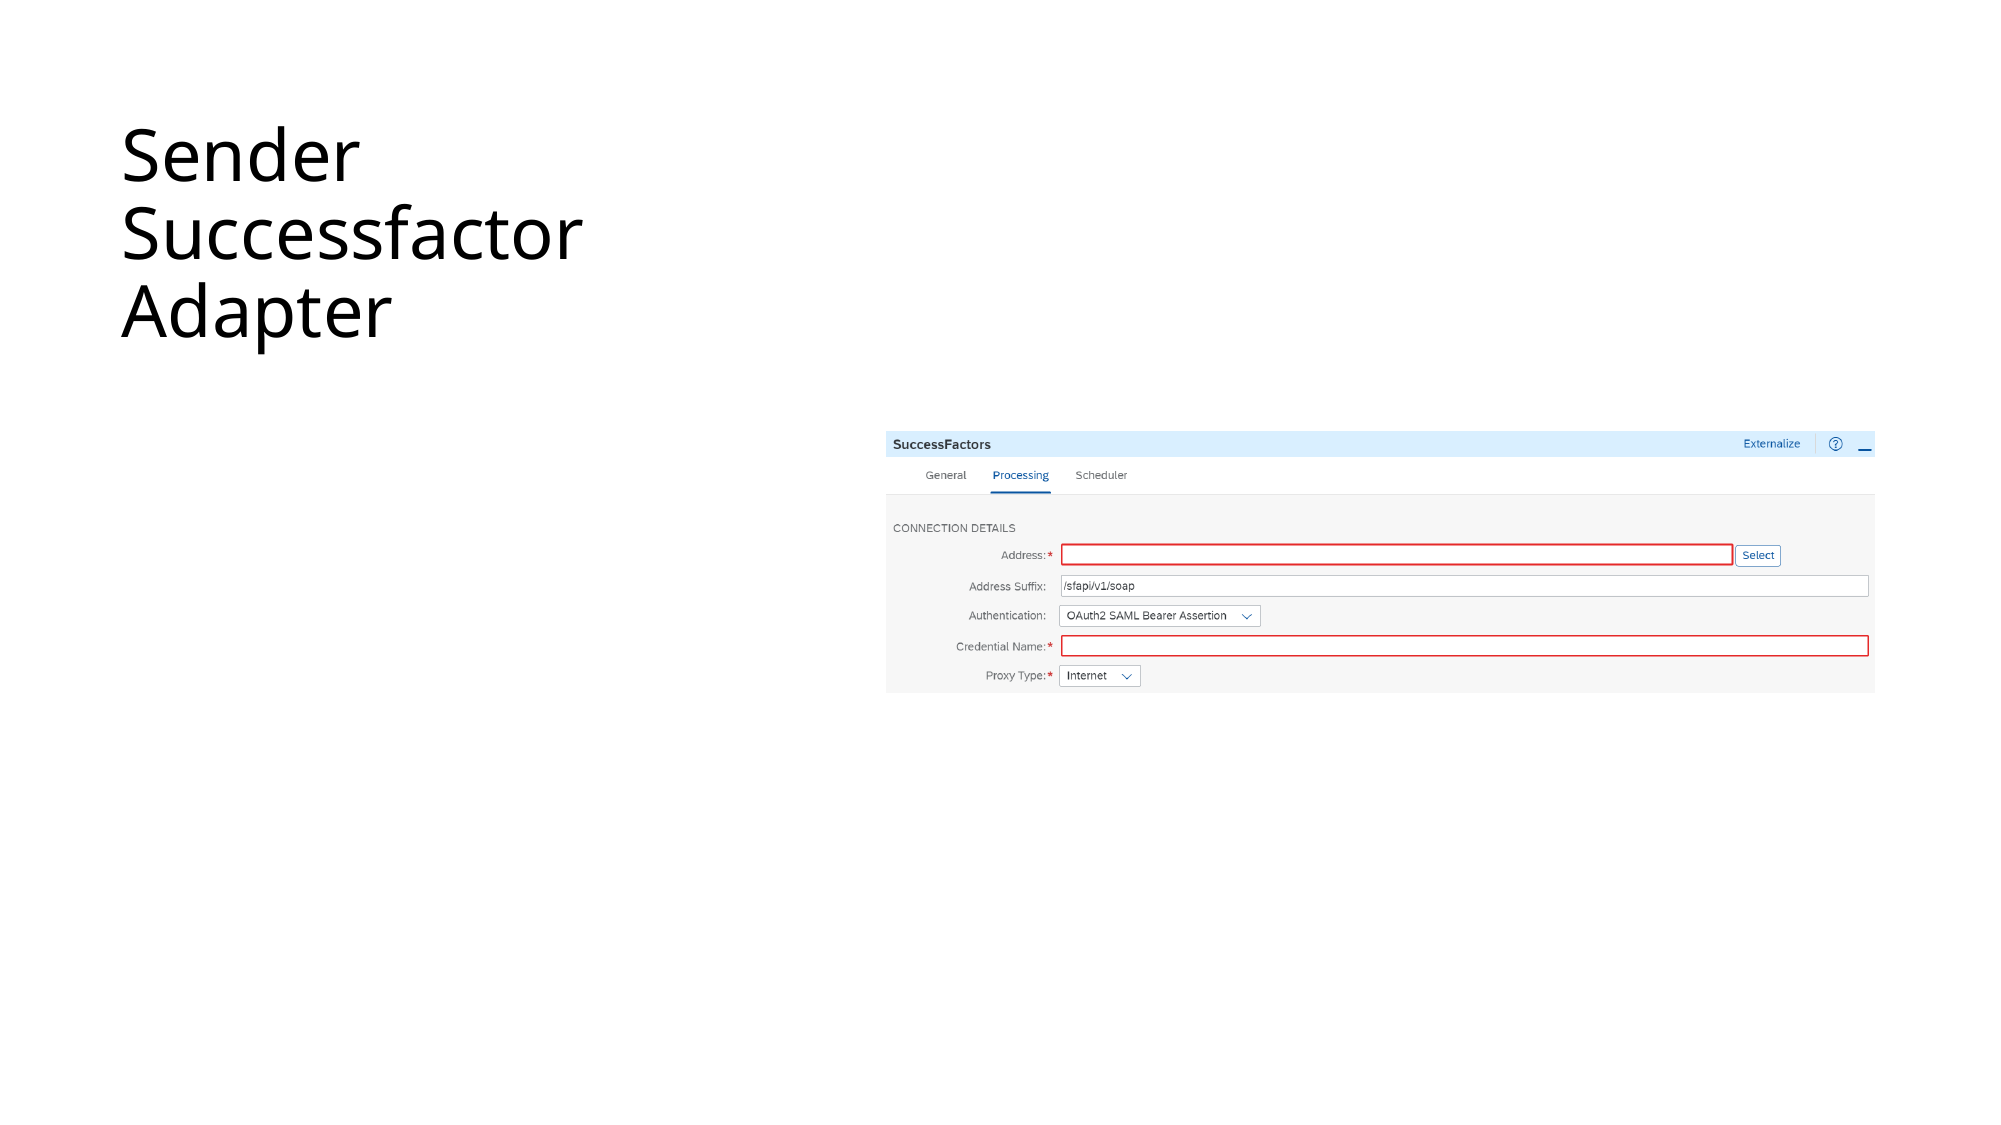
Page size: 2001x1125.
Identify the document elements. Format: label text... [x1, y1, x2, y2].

title Sender Successfactor Adapter [106, 103, 682, 370]
picture [886, 431, 1875, 694]
